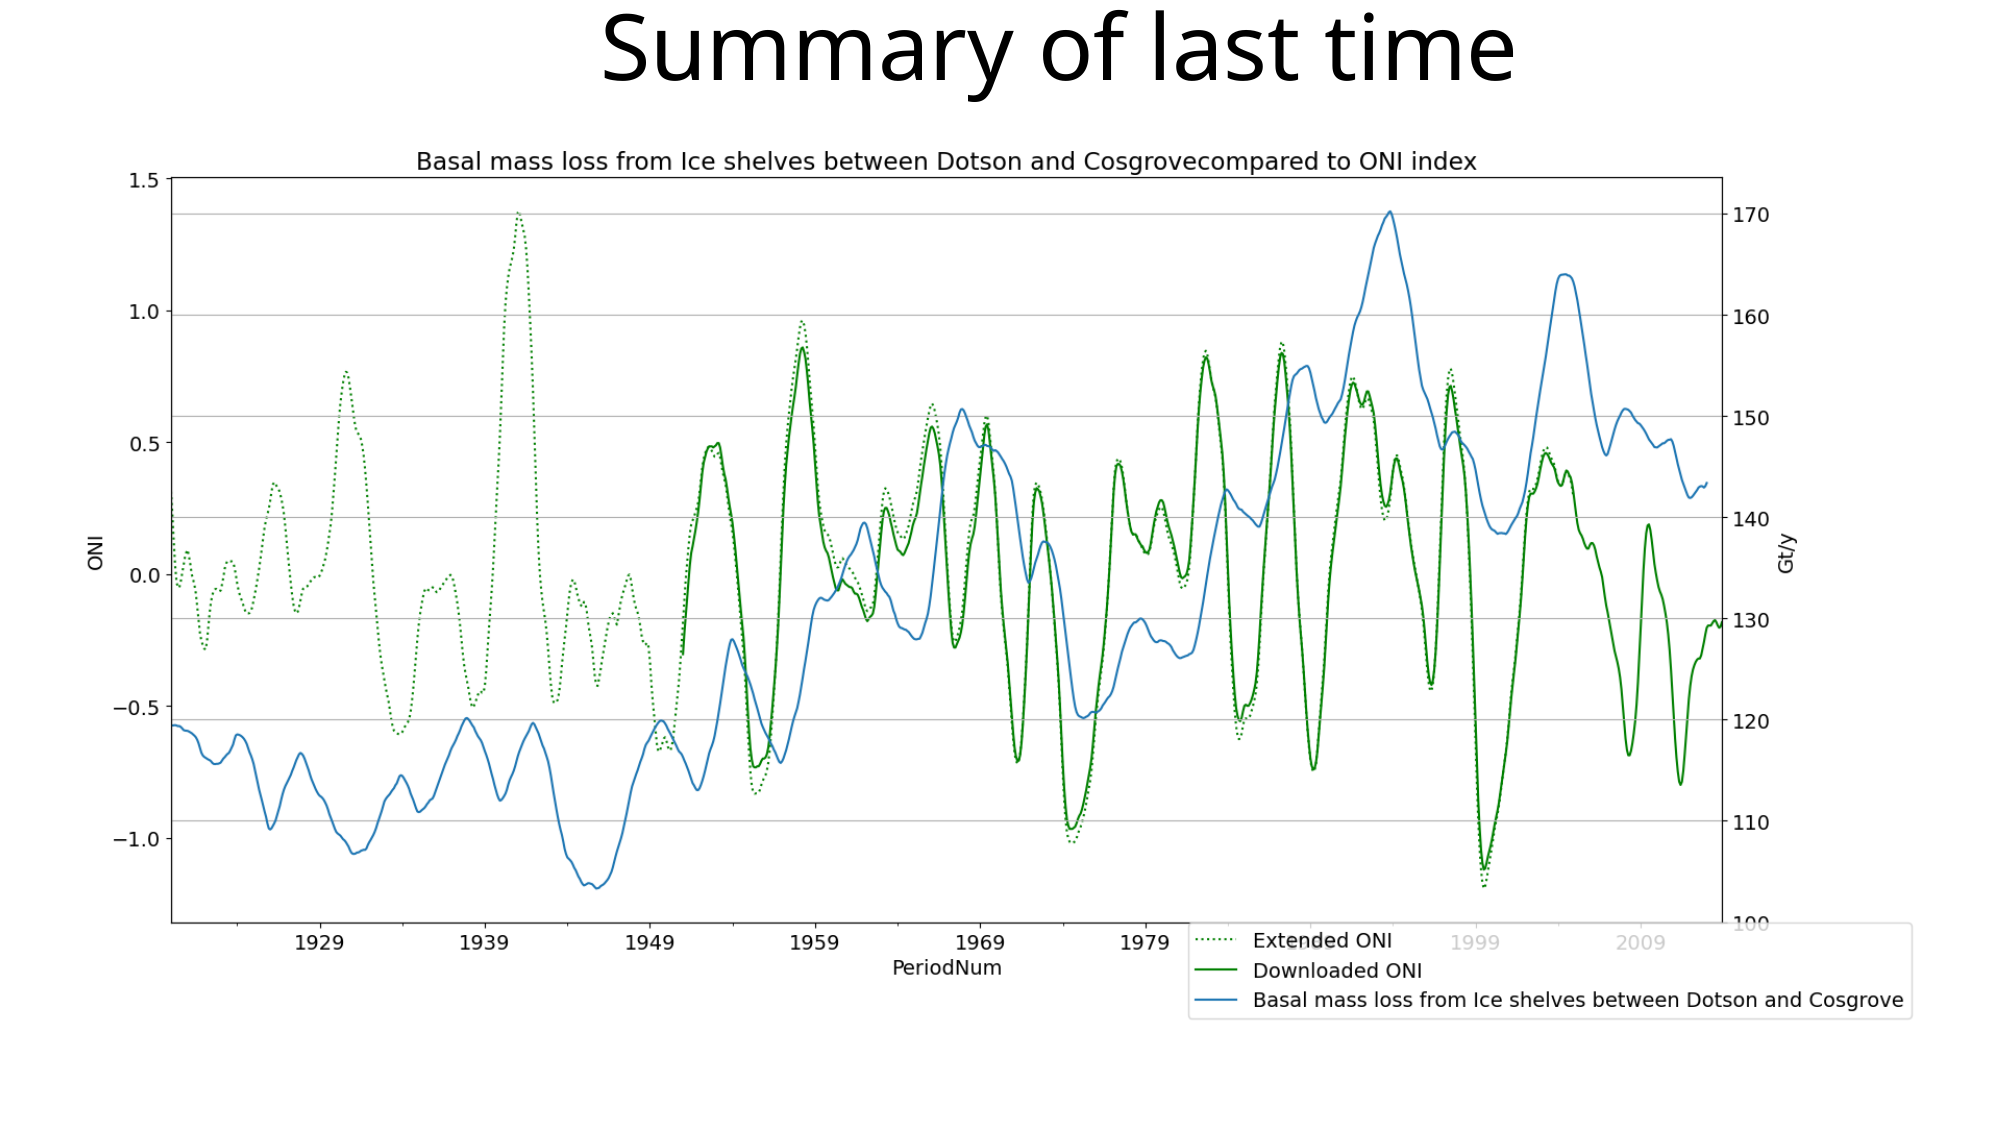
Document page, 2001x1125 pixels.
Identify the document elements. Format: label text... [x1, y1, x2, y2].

text_box Summary of last time [585, 0, 2000, 212]
picture [78, 102, 1922, 1023]
